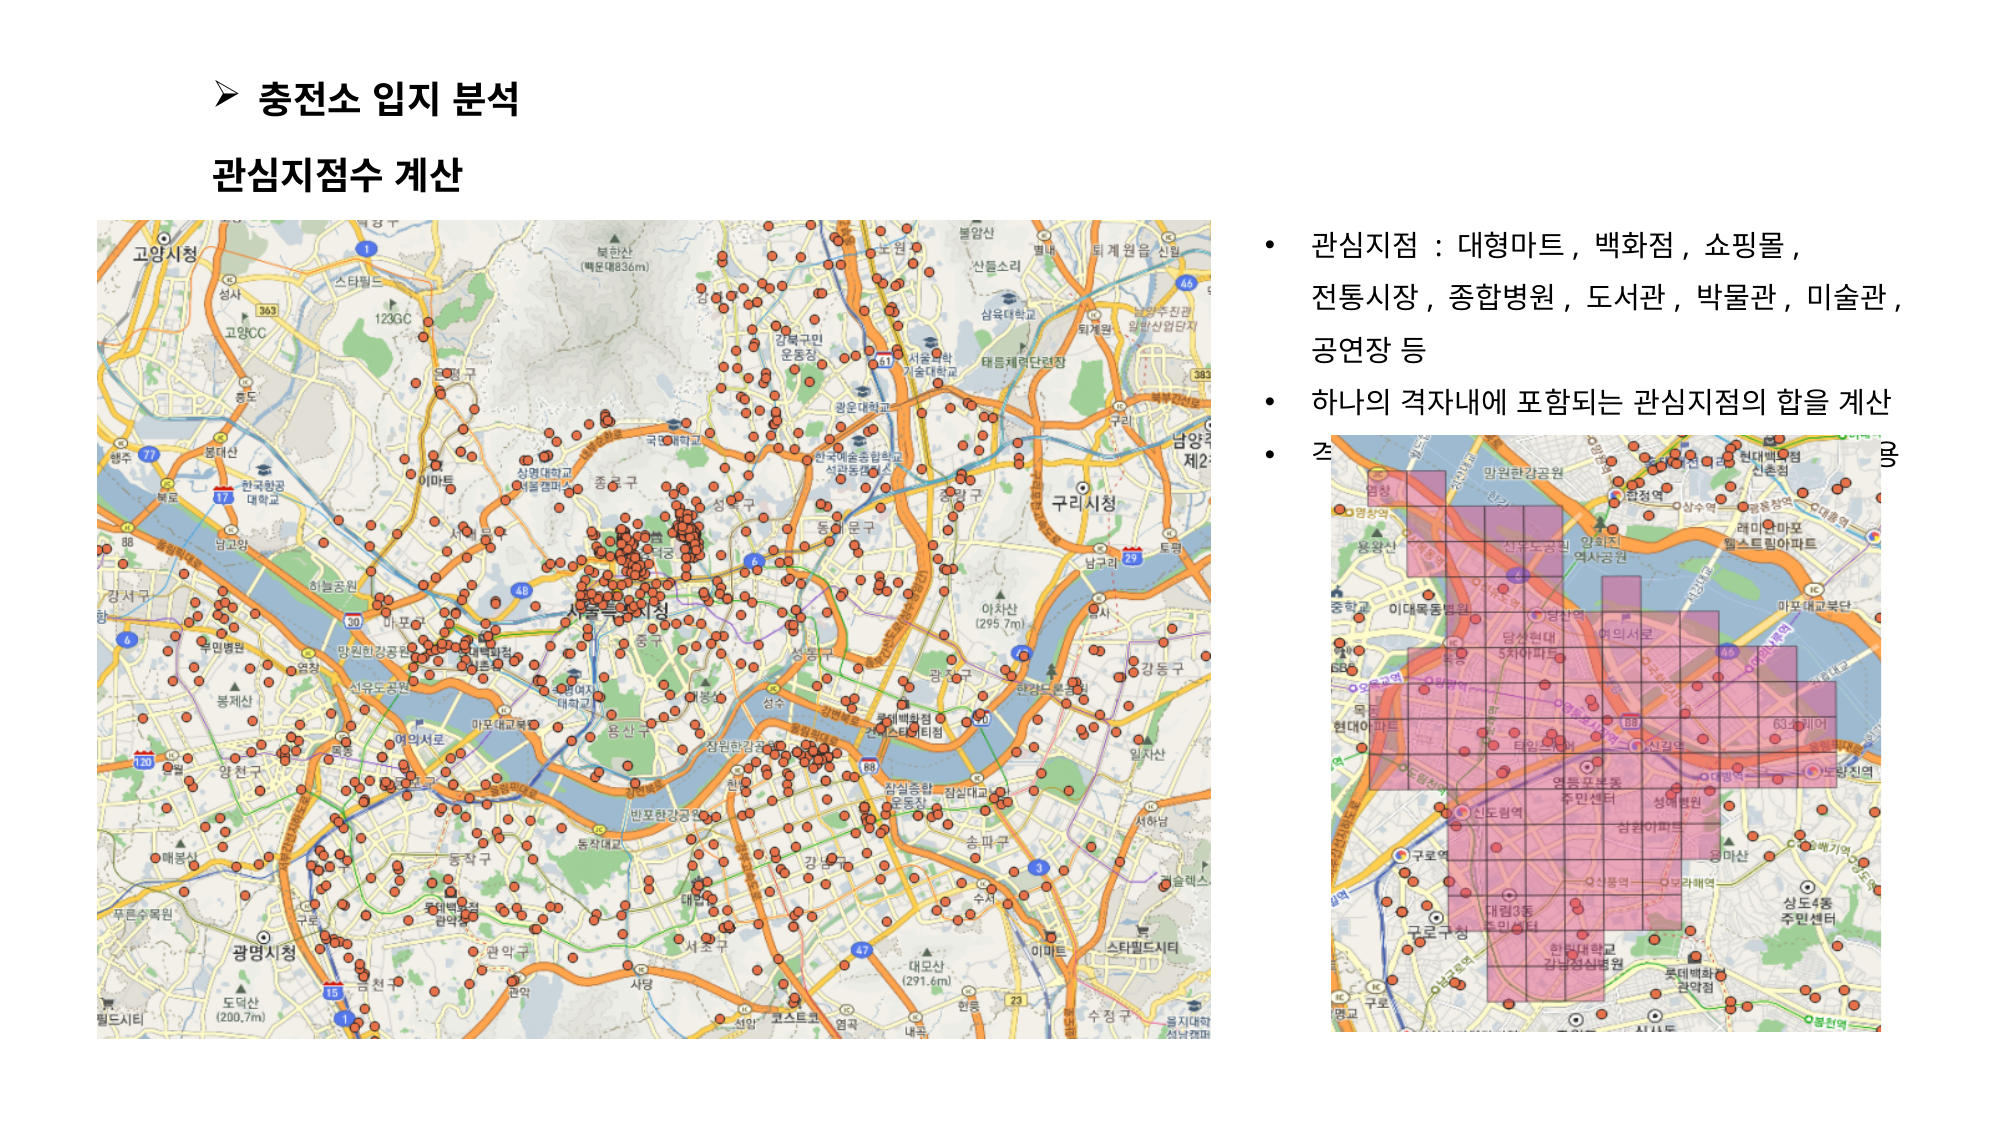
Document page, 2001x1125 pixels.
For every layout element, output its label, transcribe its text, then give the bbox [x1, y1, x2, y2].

text_box 관심지점수 계산 [197, 144, 486, 205]
picture [97, 220, 1211, 1039]
text_box 충전소 입지 분석 [197, 68, 645, 129]
picture [1331, 435, 1882, 1033]
text_box 관심지점 : 대형마트, 백화점, 쇼핑몰, 전통시장, 종합병원, 도서관, 박물관, 미술관, 공연장 등 하나의 격자내에 포함되는 관심지점의 합을 계산 격자의 입지 매력점수 산정시 기초 데이터로 활용 [1249, 202, 1925, 584]
